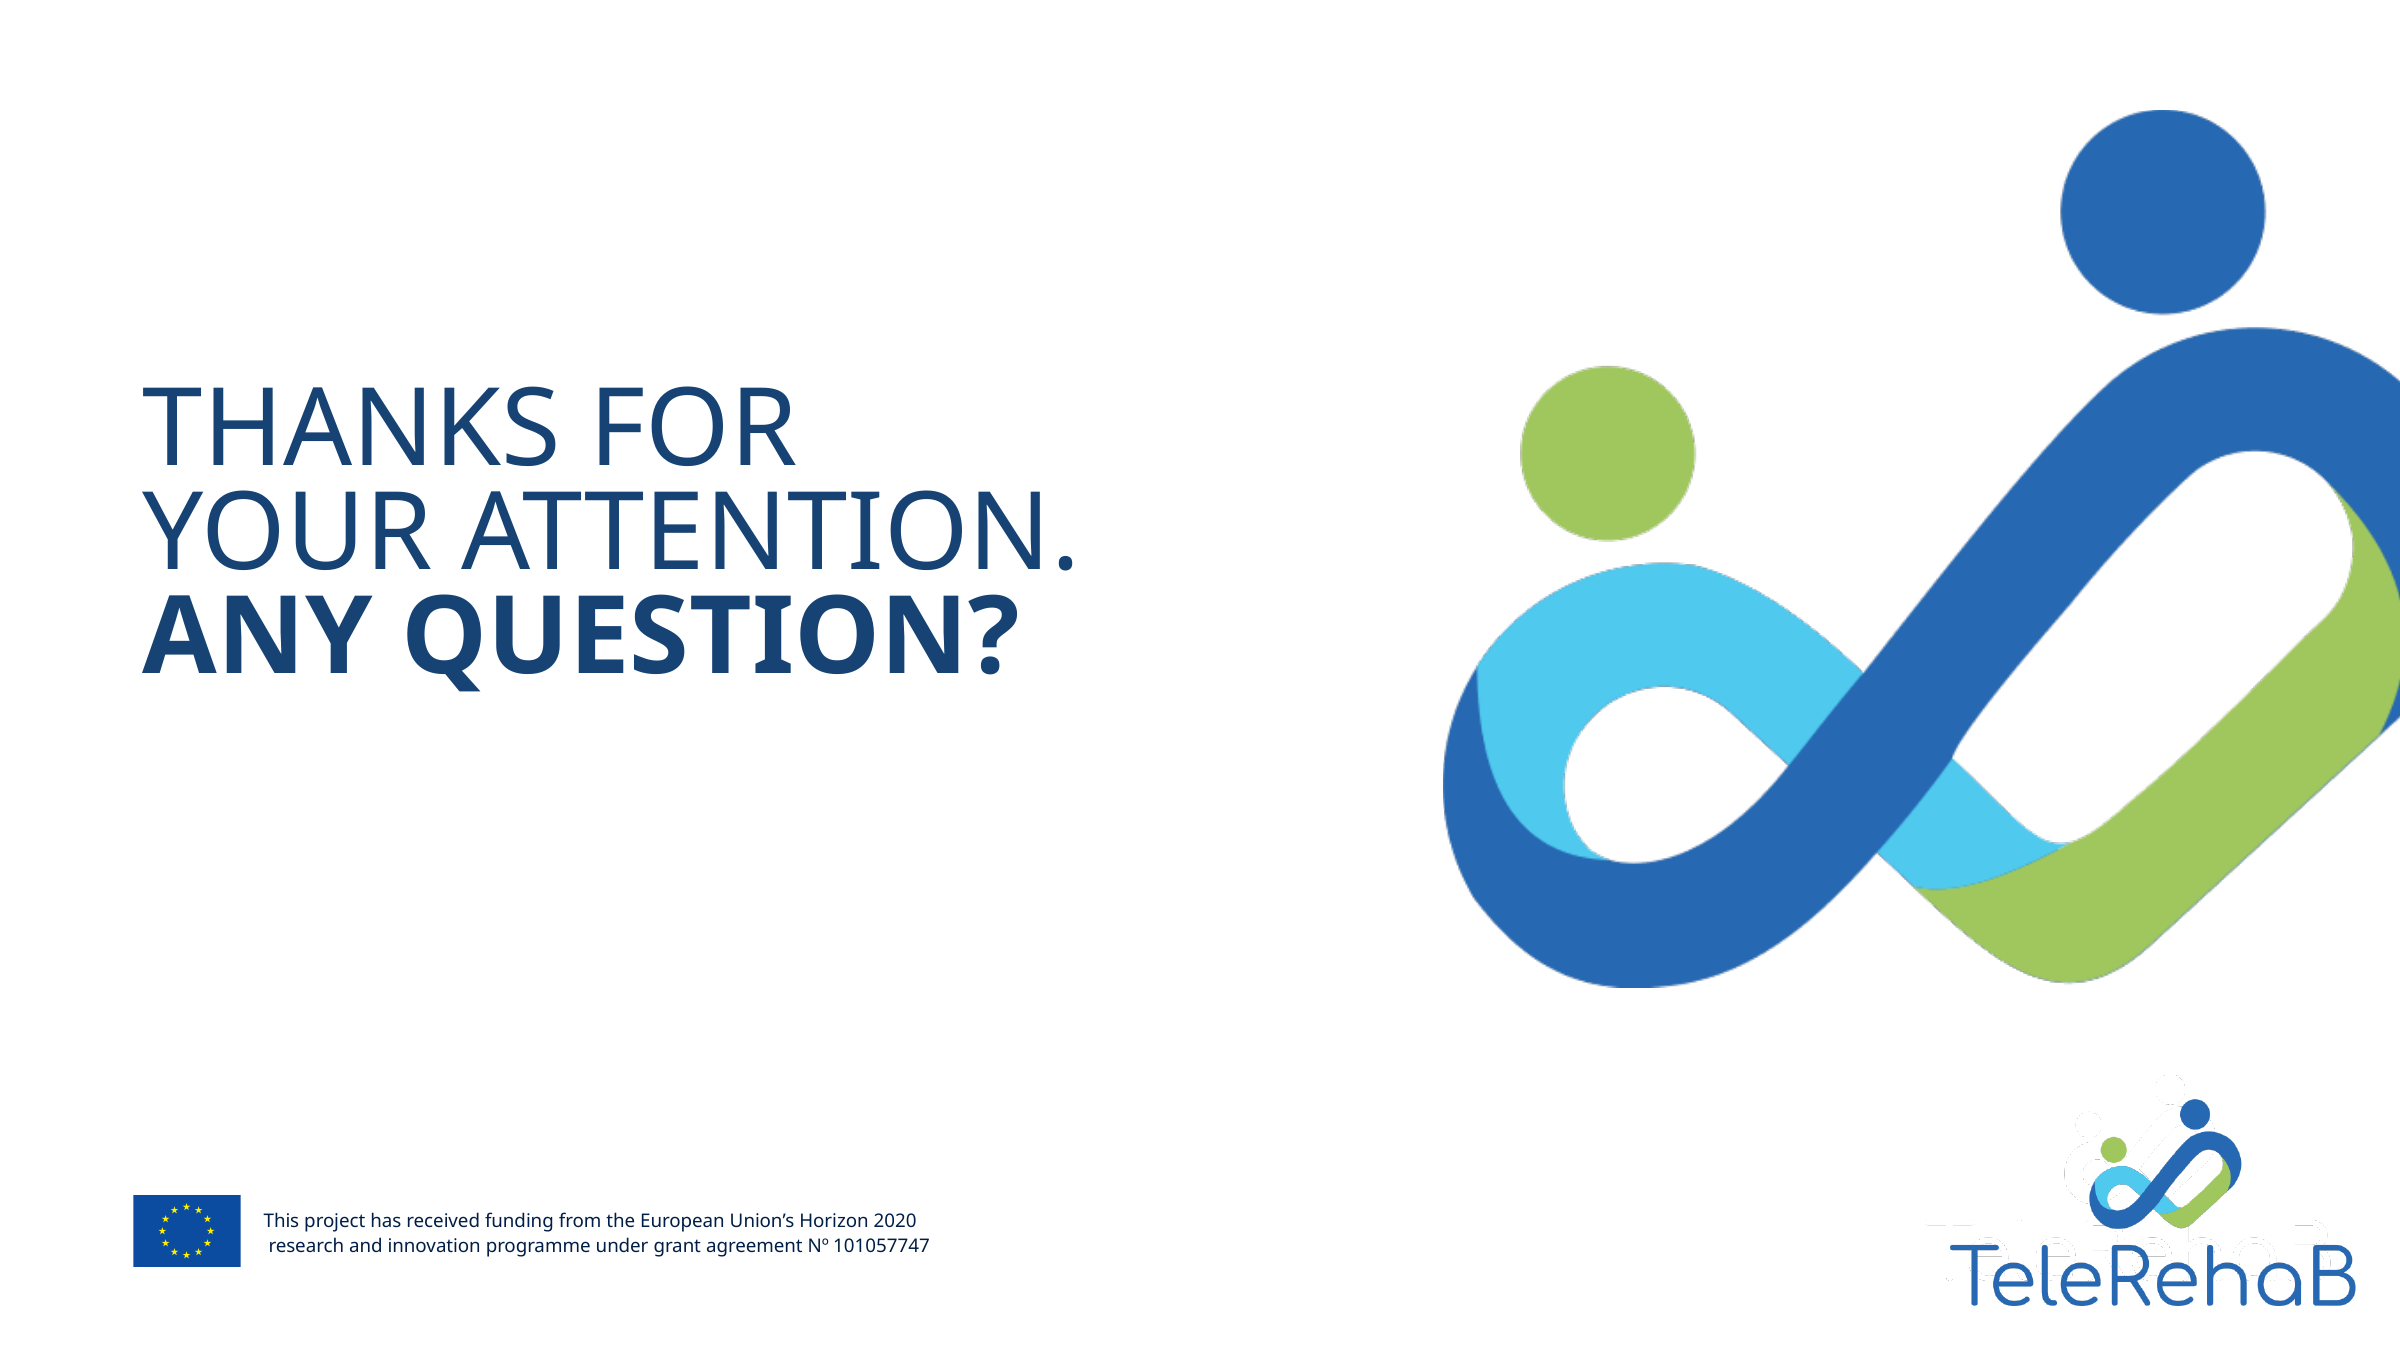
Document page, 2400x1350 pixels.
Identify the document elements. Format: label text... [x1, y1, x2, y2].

list Thanks for your attention. Any question? [128, 375, 1100, 897]
picture [133, 1195, 241, 1267]
picture [1443, 110, 2400, 988]
picture [1949, 1099, 2356, 1306]
